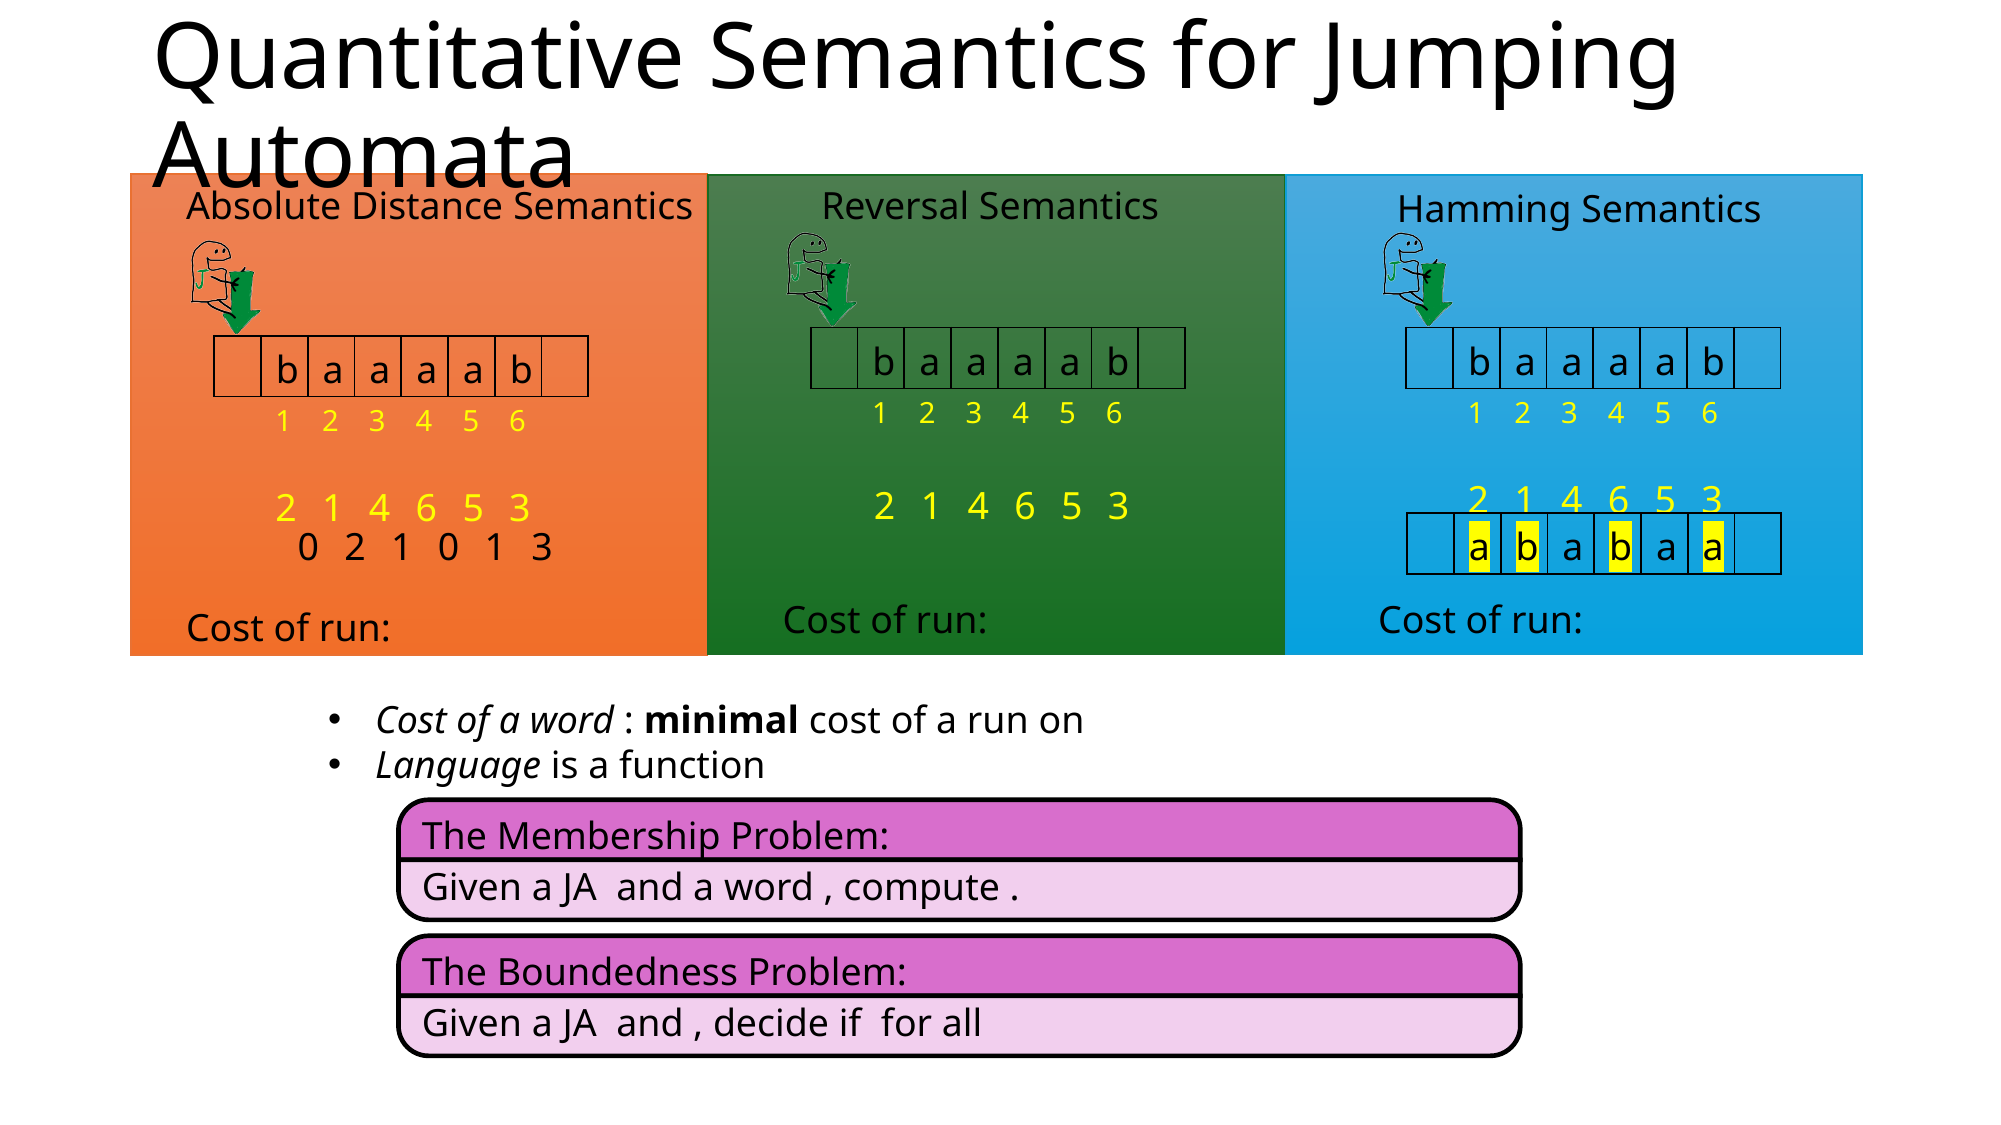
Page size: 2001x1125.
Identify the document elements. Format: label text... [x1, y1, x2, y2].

text_box The Membership Problem: [396, 798, 1522, 857]
picture [786, 231, 858, 328]
text_box The Boundedness Problem: [396, 934, 1522, 993]
text_box Hamming Semantics [1382, 177, 1978, 238]
text_box [707, 218, 1285, 655]
picture [189, 239, 261, 336]
title Quantitative Semantics for Jumping Automata [137, 0, 1863, 218]
text_box Absolute Distance Semantics [171, 174, 767, 234]
text_box [130, 173, 708, 656]
text_box [1285, 235, 1863, 655]
text_box Reversal Semantics [806, 175, 1402, 235]
picture [1381, 231, 1453, 328]
